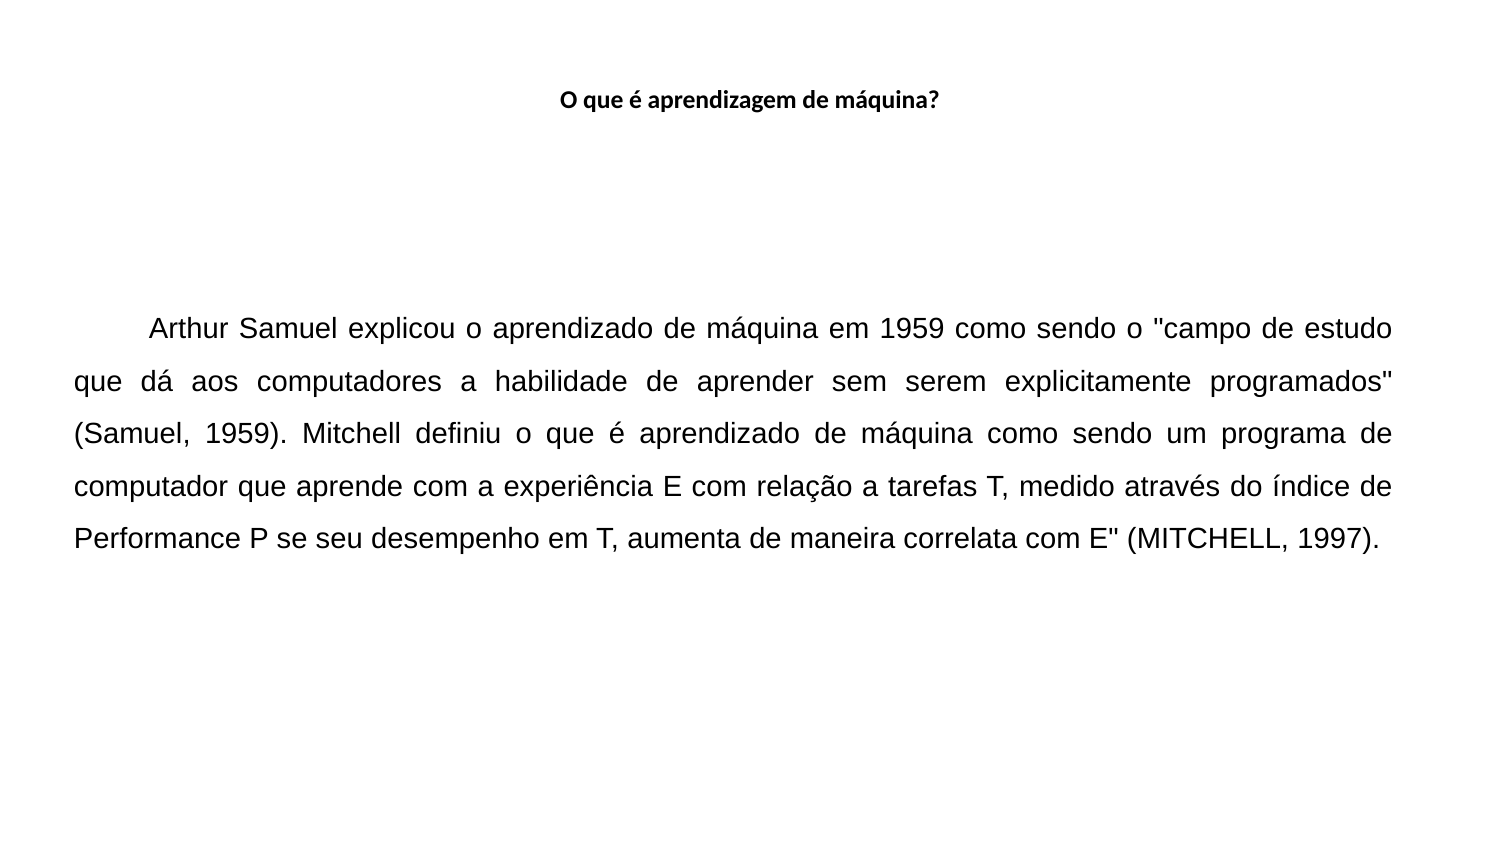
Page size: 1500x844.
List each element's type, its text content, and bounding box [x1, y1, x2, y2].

title O que é aprendizagem de máquina? [75, 67, 1425, 129]
text_box Arthur Samuel explicou o aprendizado de máquina em 1959 como sendo o "campo de estudo que dá aos computadores a habilidade de aprender sem serem explicitamente programados" (Samuel, 1959). Mitchell definiu o que é aprendizado de máquina como sendo um programa de computador que aprende com a experiência E com relação a tarefas T, medido através do índice de Performance P se seu desempenho em T, aumenta de maneira correlata com E" (MITCHELL, 1997). [59, 285, 1410, 562]
